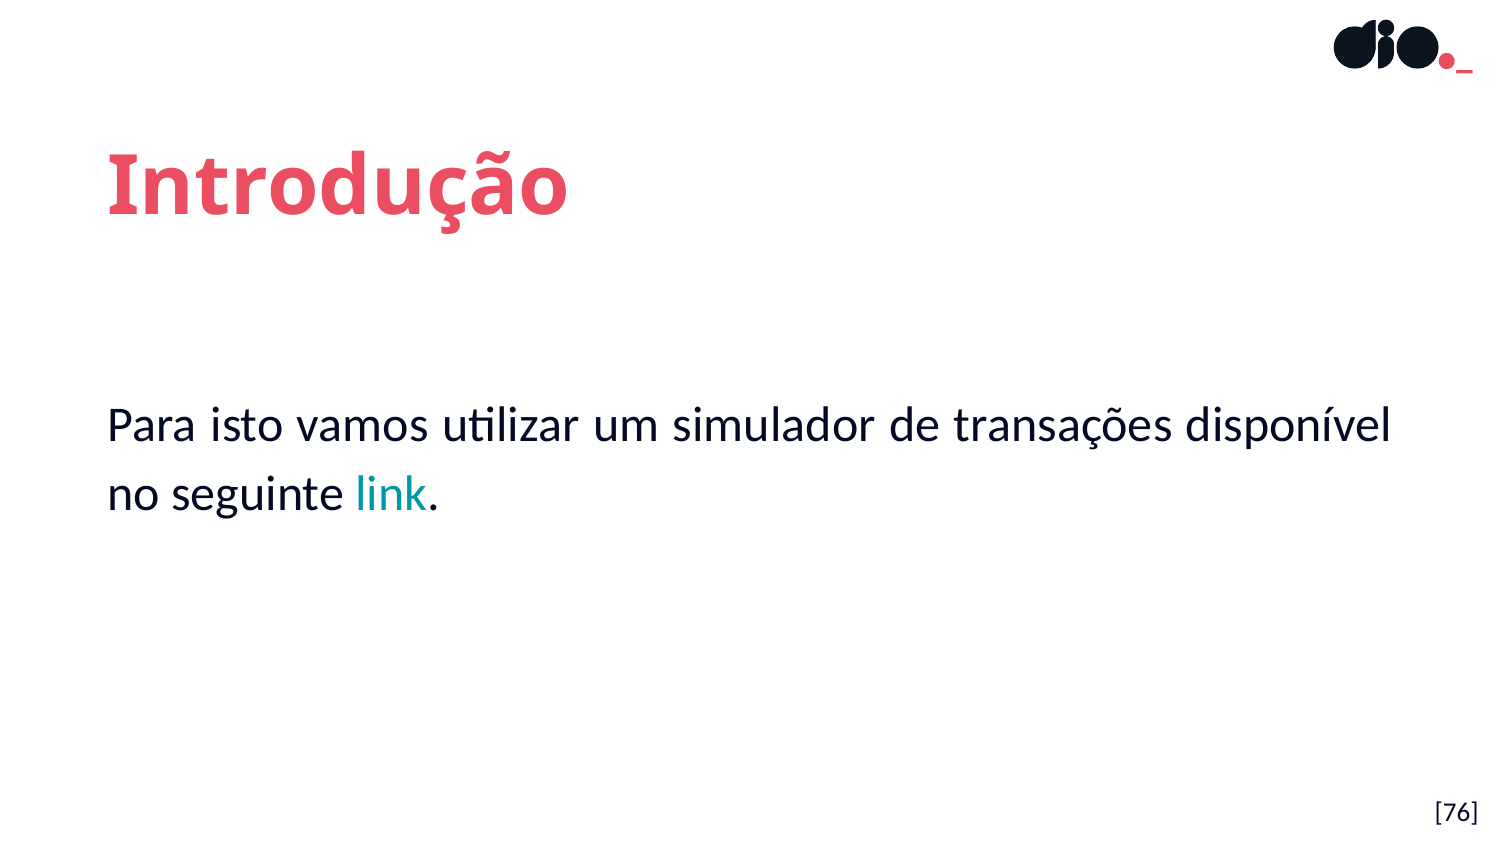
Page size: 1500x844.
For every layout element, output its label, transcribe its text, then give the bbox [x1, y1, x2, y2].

slide_number [76] [1403, 779, 1494, 844]
text_box Para isto vamos utilizar um simulador de transações disponível no seguinte link. [92, 243, 1408, 749]
text_box Introdução [92, 104, 1408, 243]
picture [1333, 19, 1473, 74]
